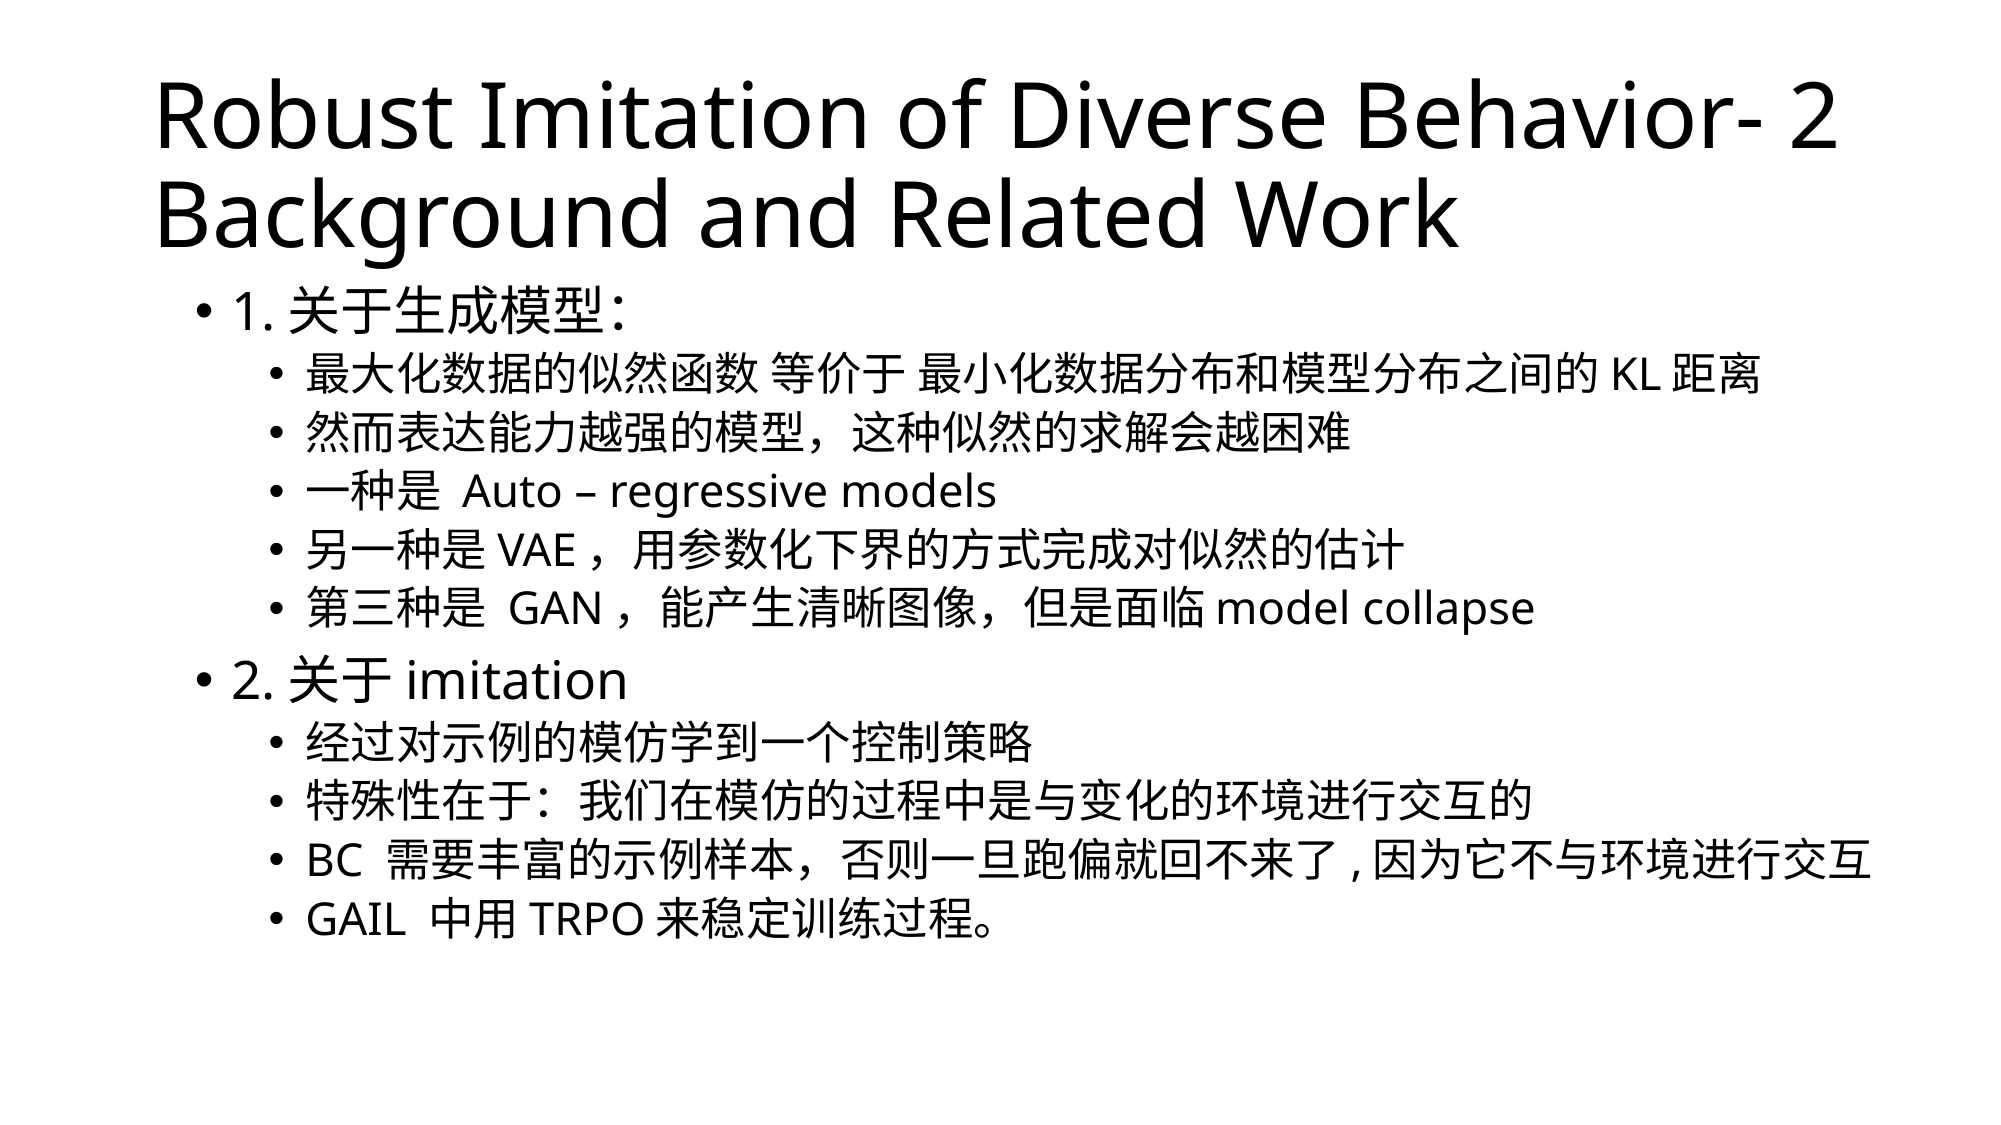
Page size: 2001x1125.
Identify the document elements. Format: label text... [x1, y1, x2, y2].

title Robust Imitation of Diverse Behavior- 2 Background and Related Work [137, 59, 1863, 278]
list 1.关于生成模型： 最大化数据的似然函数 等价于 最小化数据分布和模型分布之间的KL距离 然而表达能力越强的模型，这种似然的求解会越困难 一种是 Auto – regressive models 另一种是VAE，用参数化下界的方式完成对似然的估计 第三种是 GAN，能产生清晰图像，但是面临model collapse 2.关于imitation 经过对示例的模仿学到一个控制策略 特殊性在于：我们在模仿的过程中是与变化的环境进行交互的 BC 需要丰富的示例样本，否则一旦跑偏就回不来了,因为它不与环境进行交互 GAIL 中用TRPO来稳定训练过程。 [179, 277, 1905, 992]
